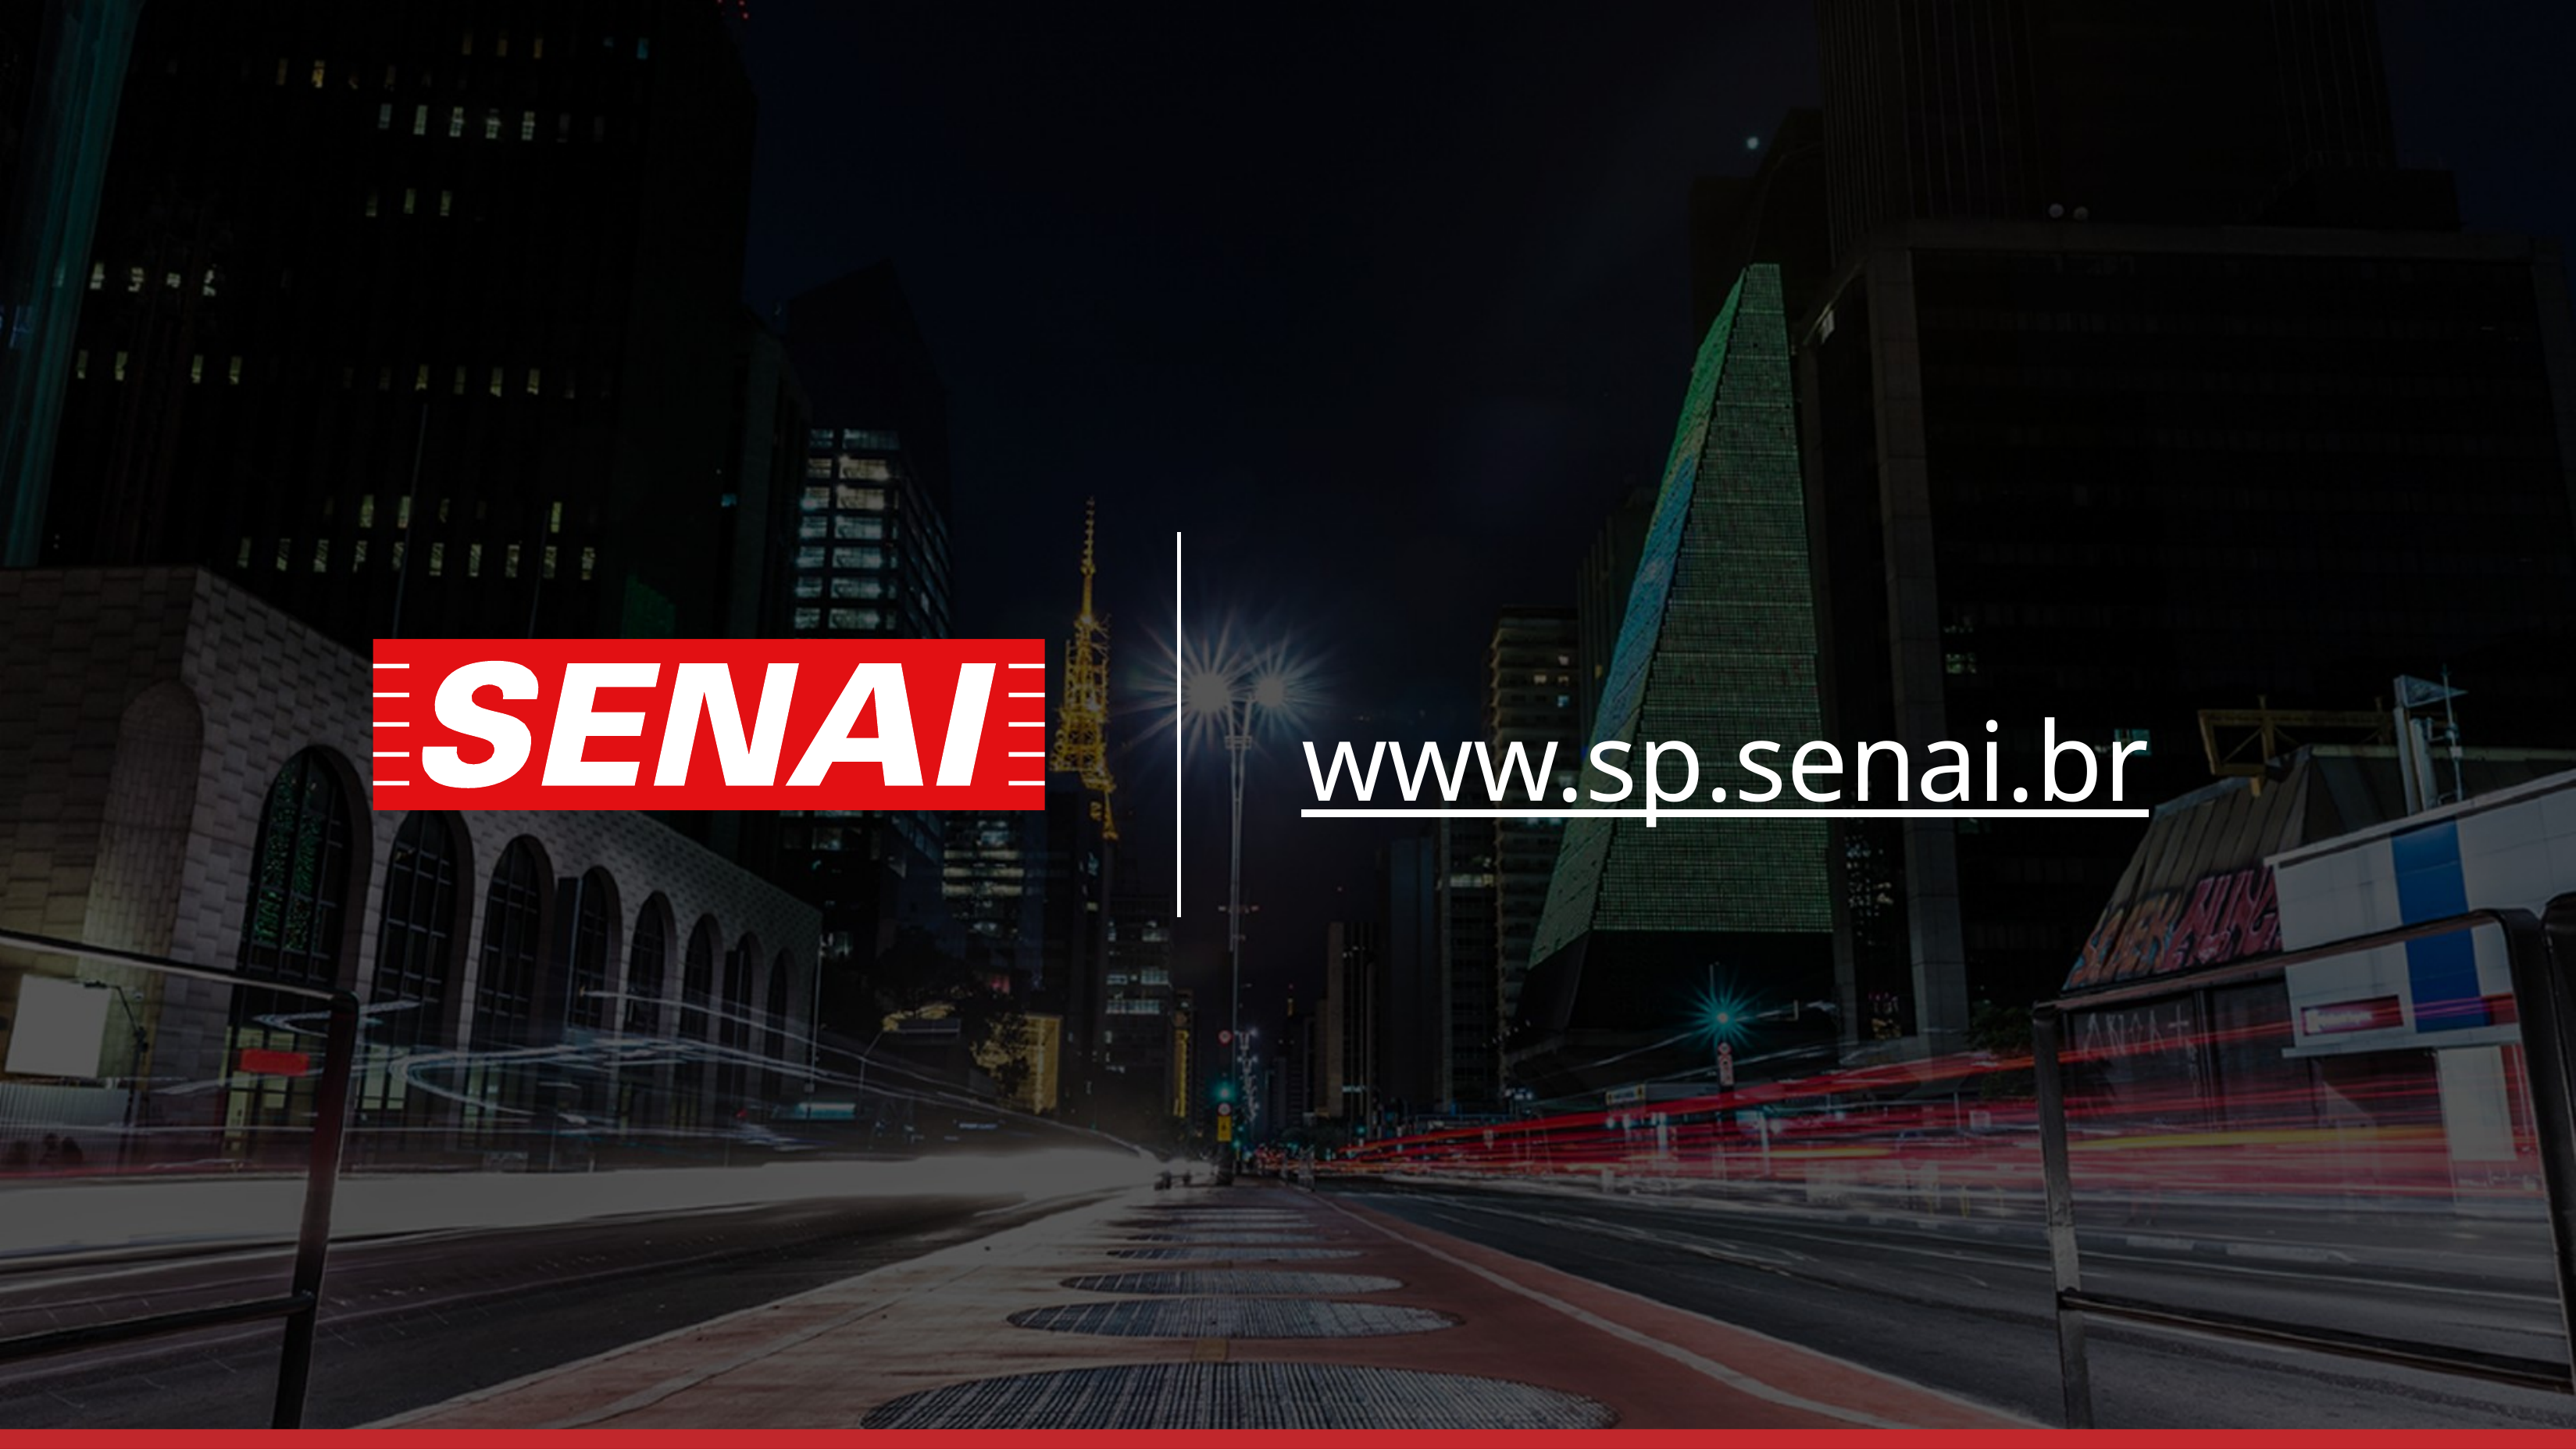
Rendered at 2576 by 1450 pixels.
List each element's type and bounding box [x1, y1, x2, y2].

text_box [0, 0, 2576, 1450]
